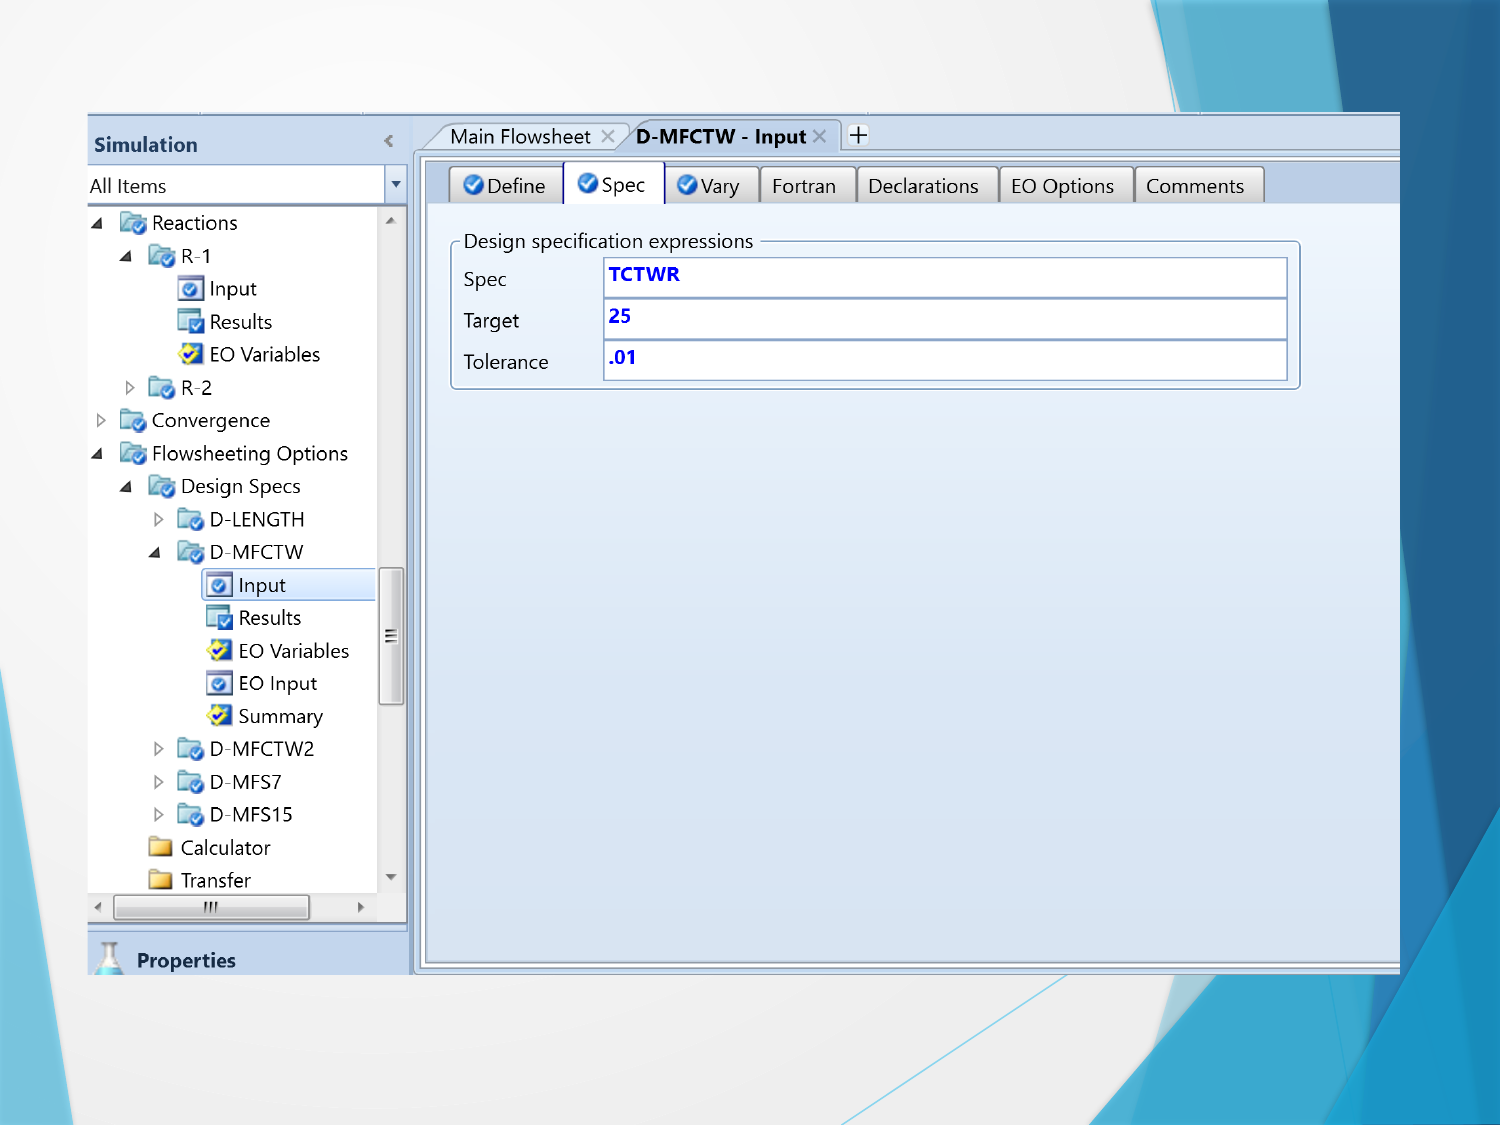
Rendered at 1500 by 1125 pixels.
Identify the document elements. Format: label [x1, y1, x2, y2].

picture [86, 111, 1401, 976]
